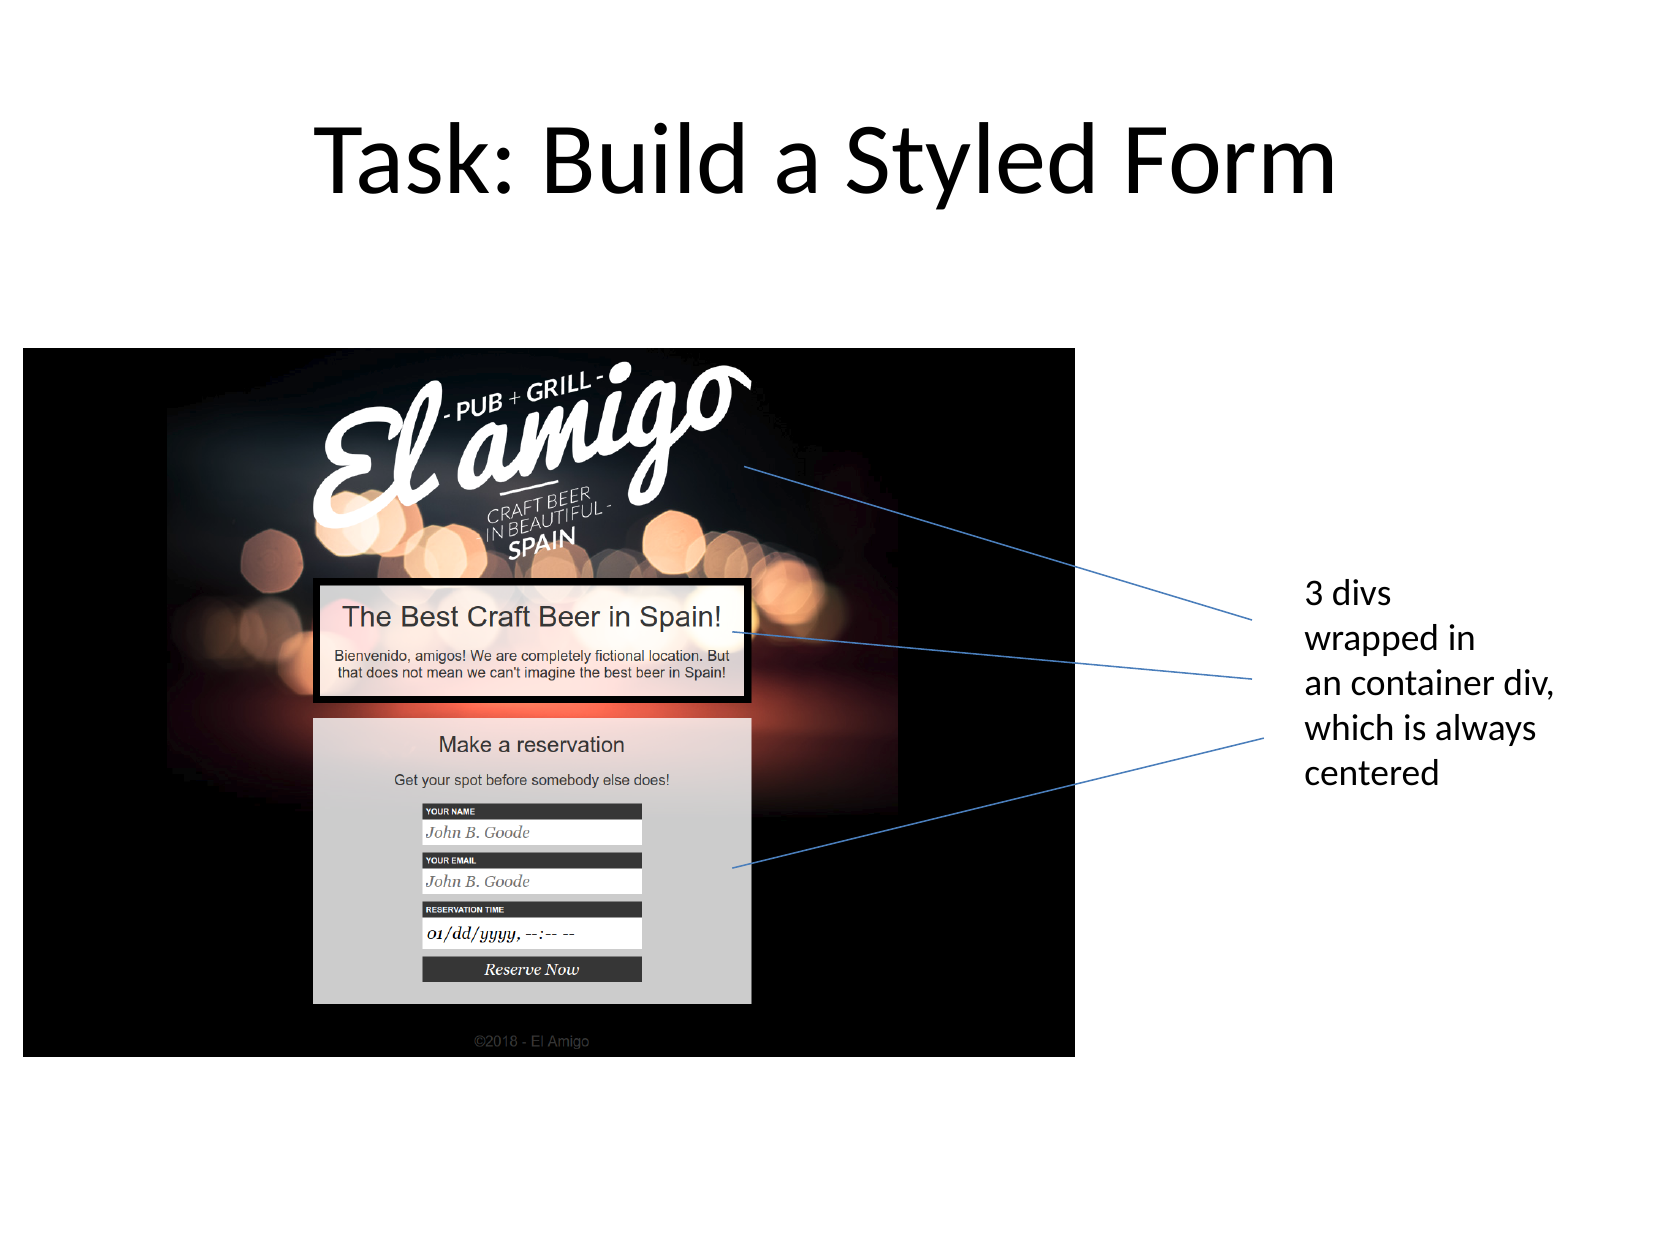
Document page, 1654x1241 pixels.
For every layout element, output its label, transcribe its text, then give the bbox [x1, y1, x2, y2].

picture [23, 348, 1076, 1057]
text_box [732, 631, 1253, 680]
title Task: Build a Styled Form [82, 49, 1571, 257]
text_box 3 divs wrapped in an container div, which is always centered [1289, 560, 1579, 801]
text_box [732, 737, 1265, 869]
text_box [743, 466, 1253, 621]
